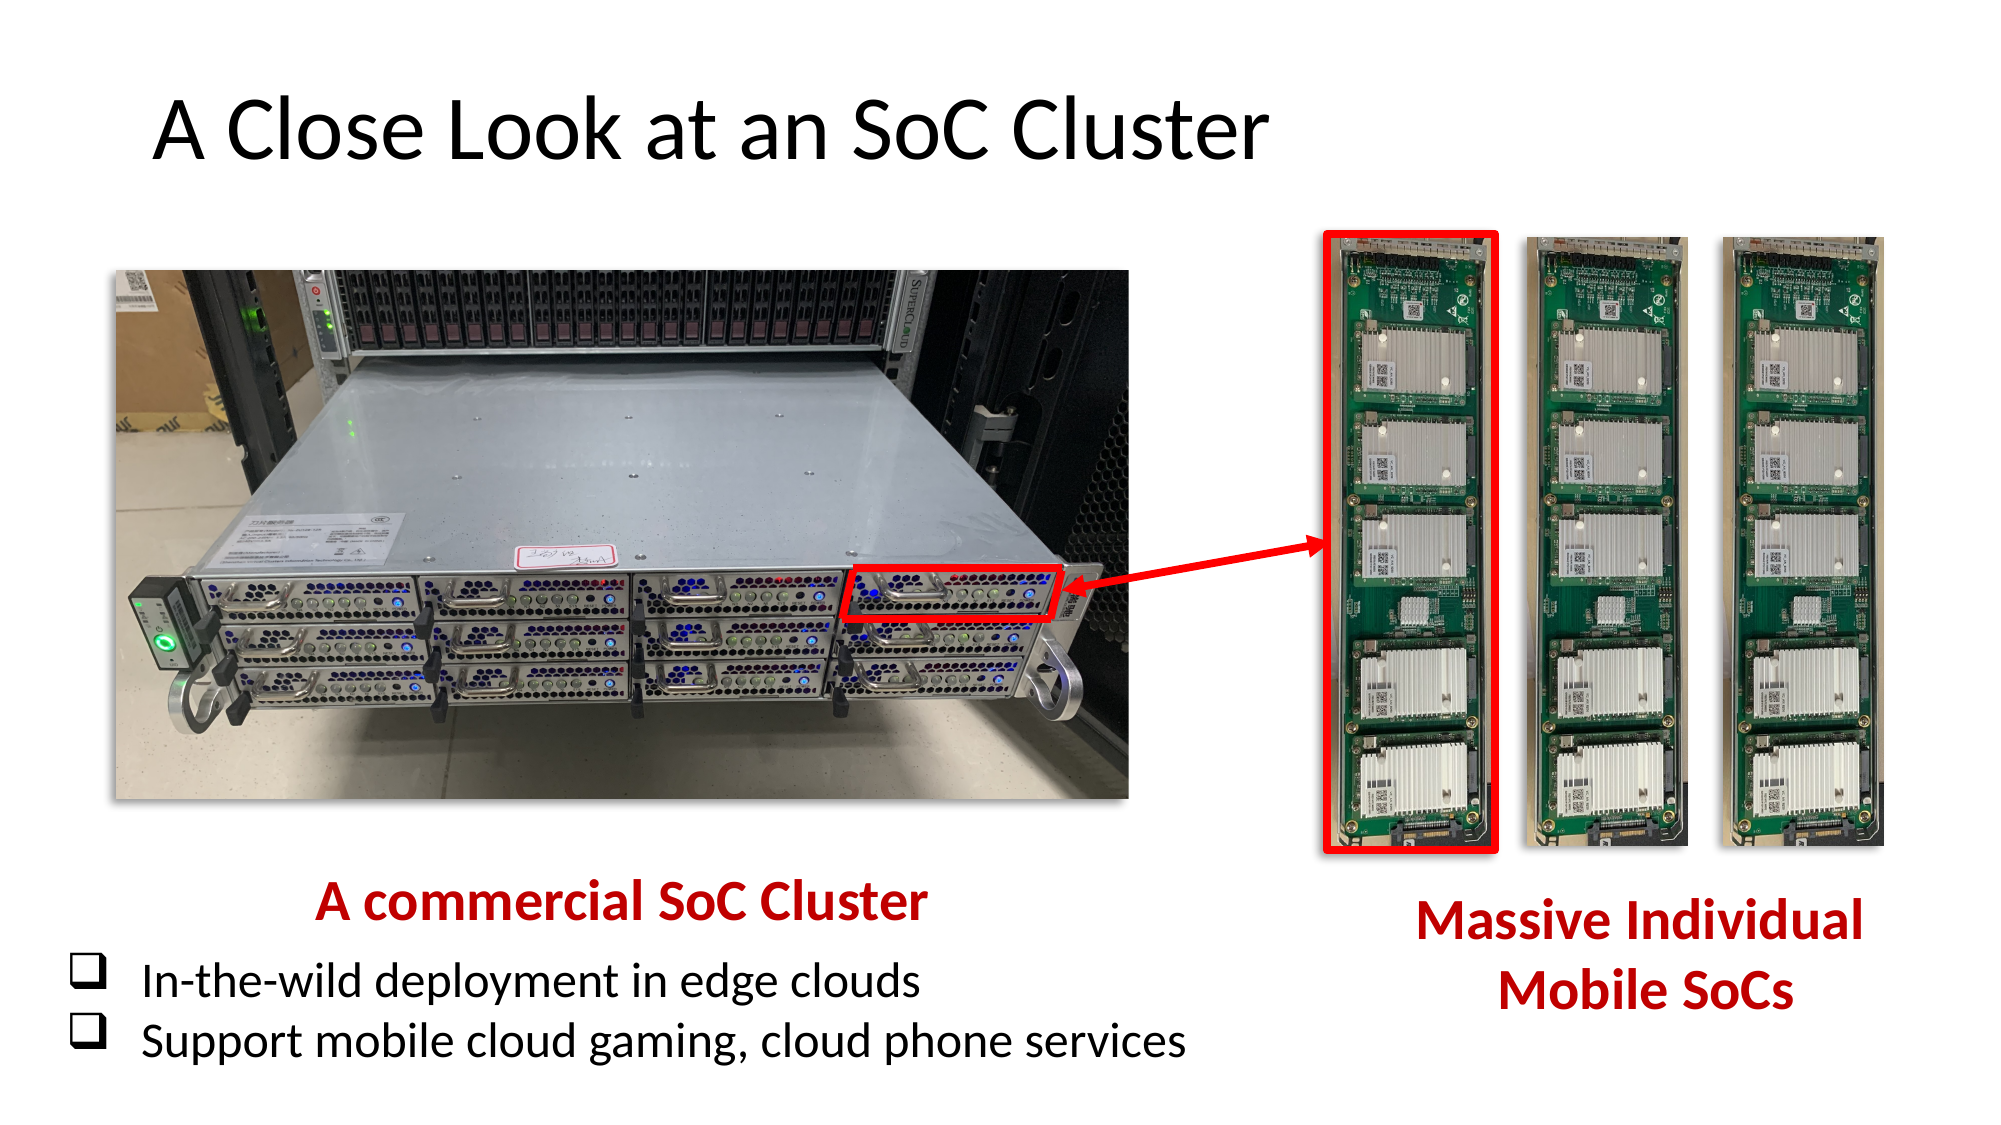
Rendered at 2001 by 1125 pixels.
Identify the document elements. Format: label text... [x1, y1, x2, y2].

picture [116, 270, 1129, 799]
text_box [1050, 570, 1062, 619]
text_box In-the-wild deployment in edge clouds Support mobile cloud gaming, cloud phone services [51, 940, 1257, 1076]
picture [1723, 237, 1884, 846]
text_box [842, 570, 854, 619]
title A Close Look at an SoC Cluster [137, 59, 1863, 200]
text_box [1061, 541, 1331, 591]
text_box Massive Individual Mobile SoCs [1400, 873, 1893, 1029]
text_box A commercial SoC Cluster [300, 854, 945, 940]
picture [1330, 237, 1492, 847]
picture [1527, 237, 1688, 846]
